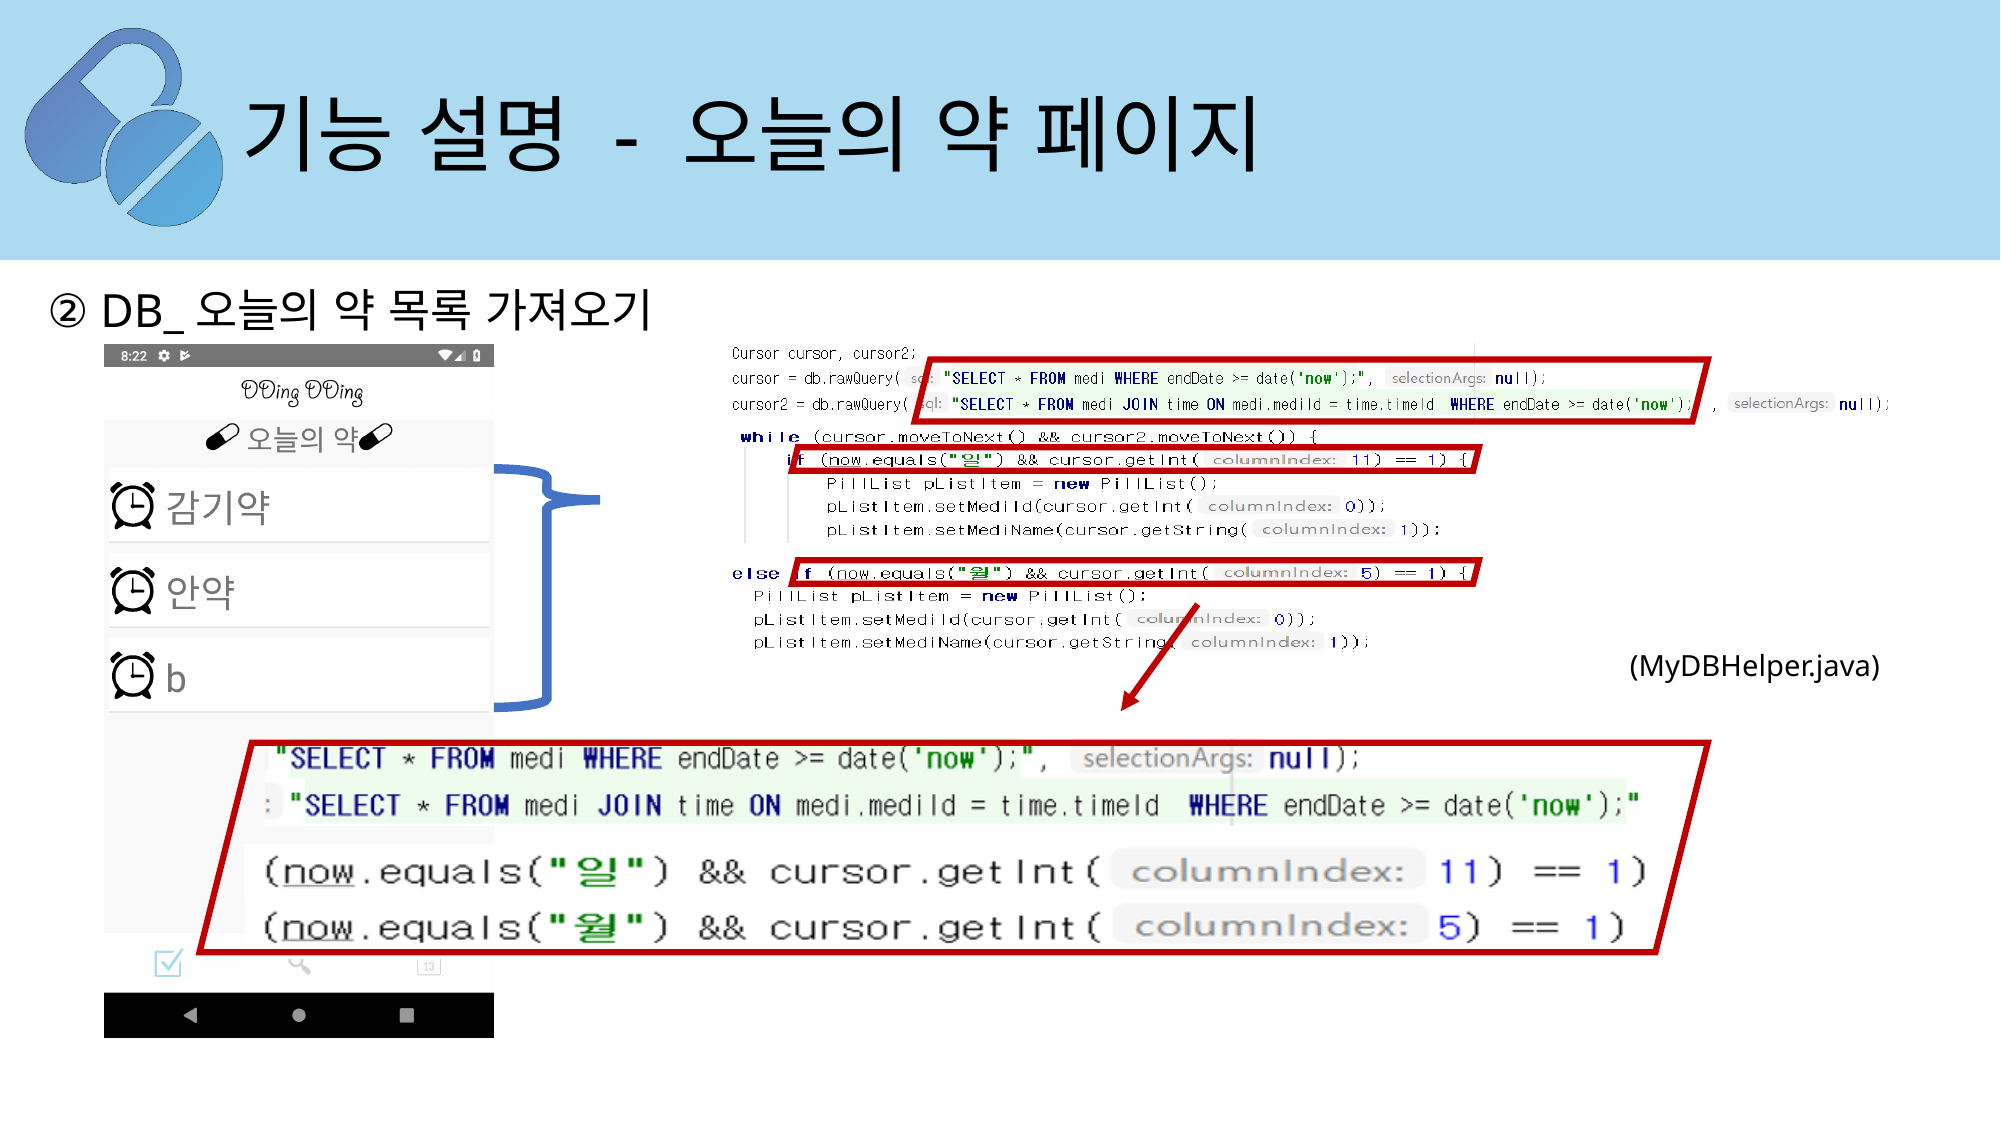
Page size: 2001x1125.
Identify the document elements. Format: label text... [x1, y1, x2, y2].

picture [16, 20, 231, 234]
picture [104, 344, 1659, 1038]
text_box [1120, 604, 1198, 712]
text_box 기능 설명 - 오늘의 약 페이지 [226, 74, 1279, 190]
picture [726, 343, 1896, 543]
text_box [494, 741, 1710, 954]
picture [726, 562, 1479, 652]
text_box [494, 468, 601, 708]
text_box (MyDBHelper.java) [1615, 619, 1896, 690]
text_box ② DB_오늘의 약 목록 가져오기 [32, 274, 669, 345]
text_box [796, 559, 1481, 565]
